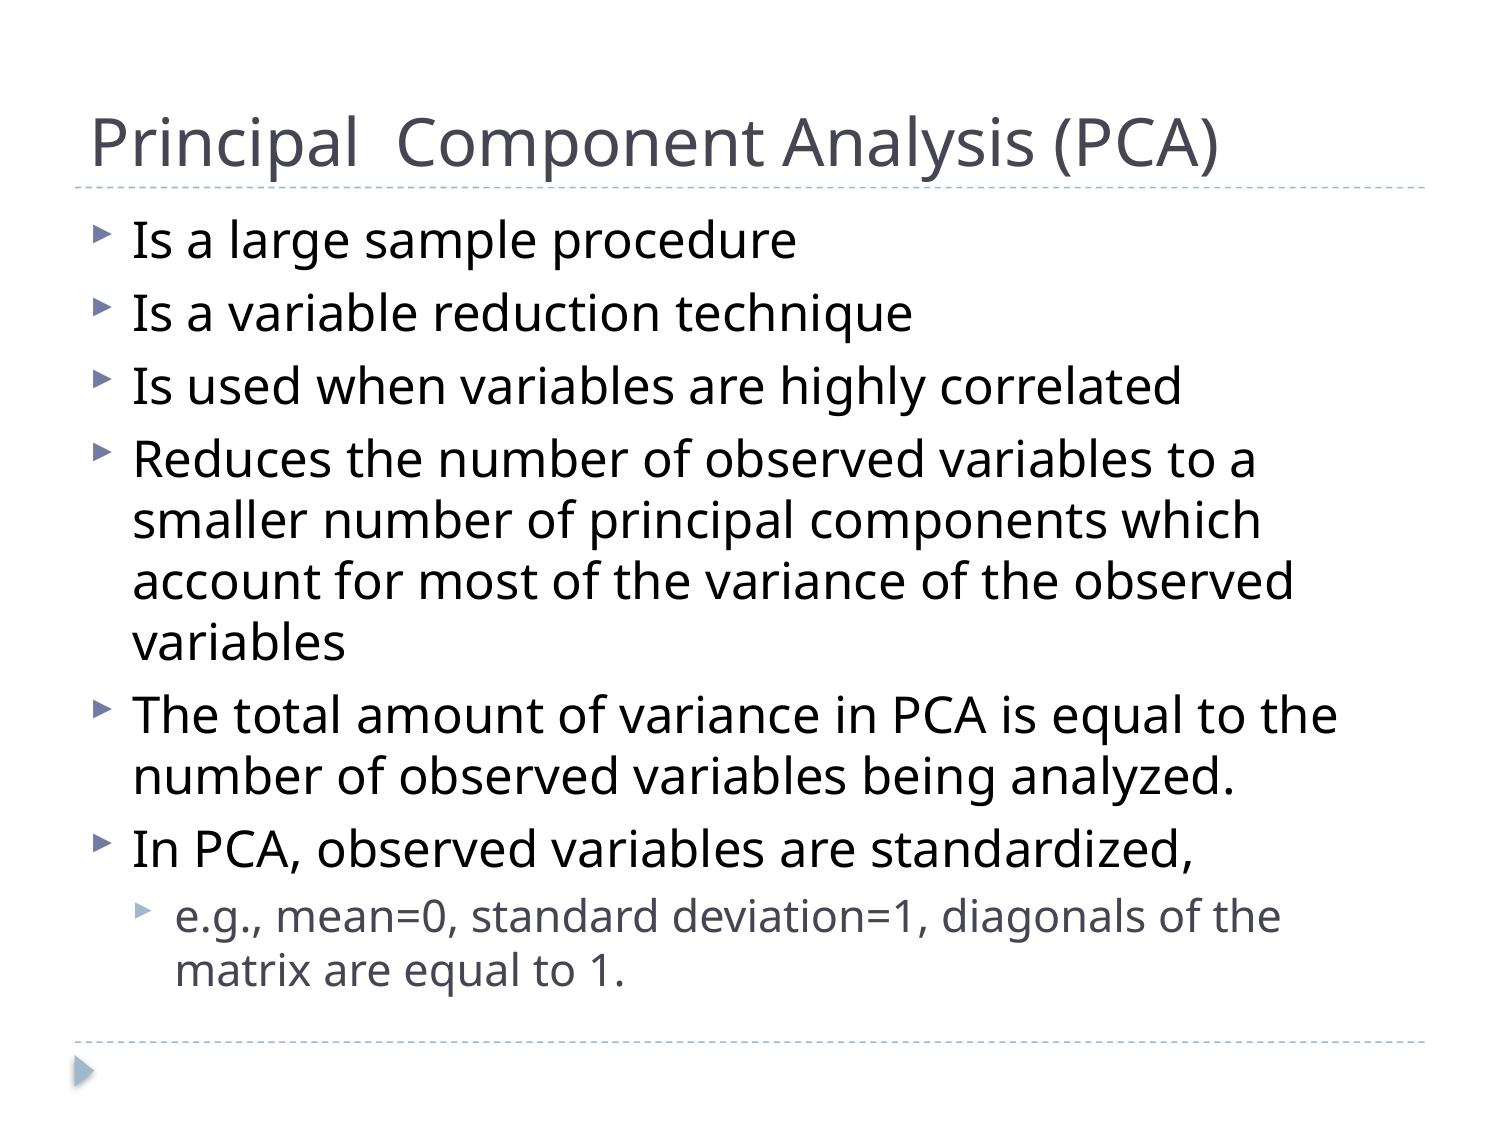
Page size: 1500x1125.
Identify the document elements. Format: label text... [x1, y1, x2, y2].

title Principal Component Analysis (PCA) [75, 24, 1425, 188]
list Is a large sample procedure Is a variable reduction technique Is used when variables are highly correlated Reduces the number of observed variables to a smaller number of principal components which account for most of the variance of the observed variables The total amount of variance in PCA is equal to the number of observed variables being analyzed. In PCA, observed variables are standardized, e.g., mean=0, standard deviation=1, diagonals of the matrix are equal to 1. [75, 200, 1425, 1010]
